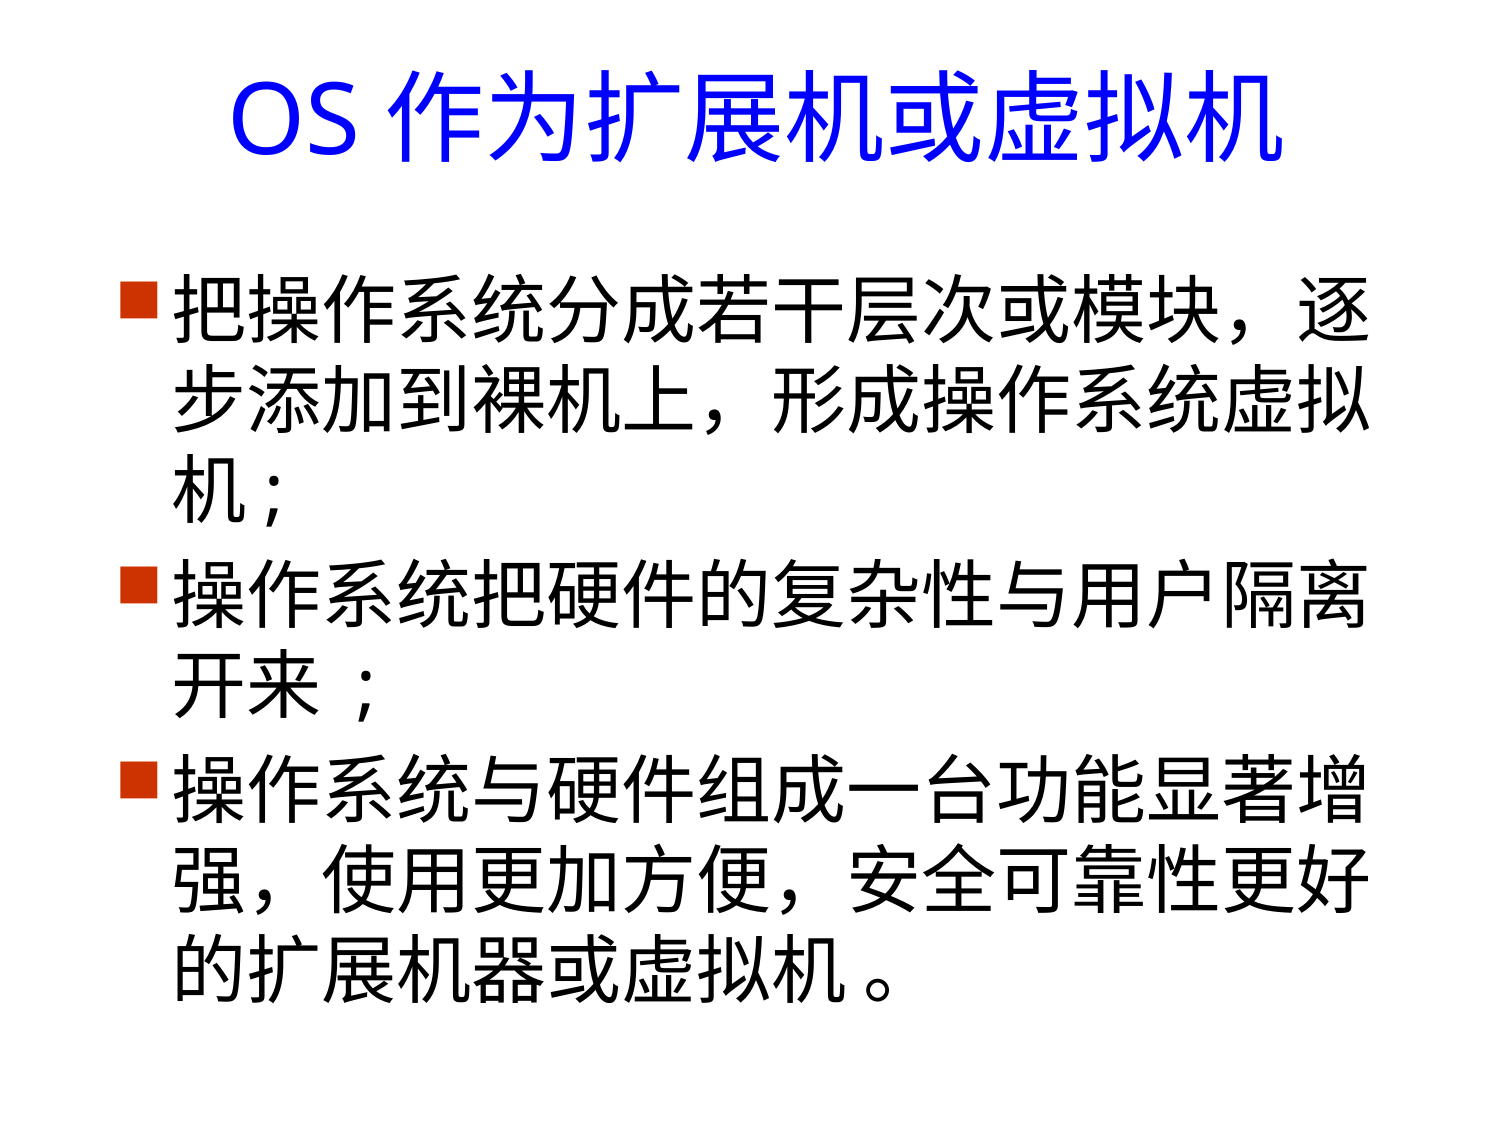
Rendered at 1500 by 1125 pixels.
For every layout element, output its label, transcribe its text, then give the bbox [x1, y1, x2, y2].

title OS作为扩展机或虚拟机 [64, 20, 1448, 209]
list 把操作系统分成若干层次或模块，逐步添加到裸机上，形成操作系统虚拟机; 操作系统把硬件的复杂性与用户隔离开来 ; 操作系统与硬件组成一台功能显著增强，使用更加方便，安全可靠性更好的扩展机器或虚拟机 。 [100, 255, 1400, 1095]
